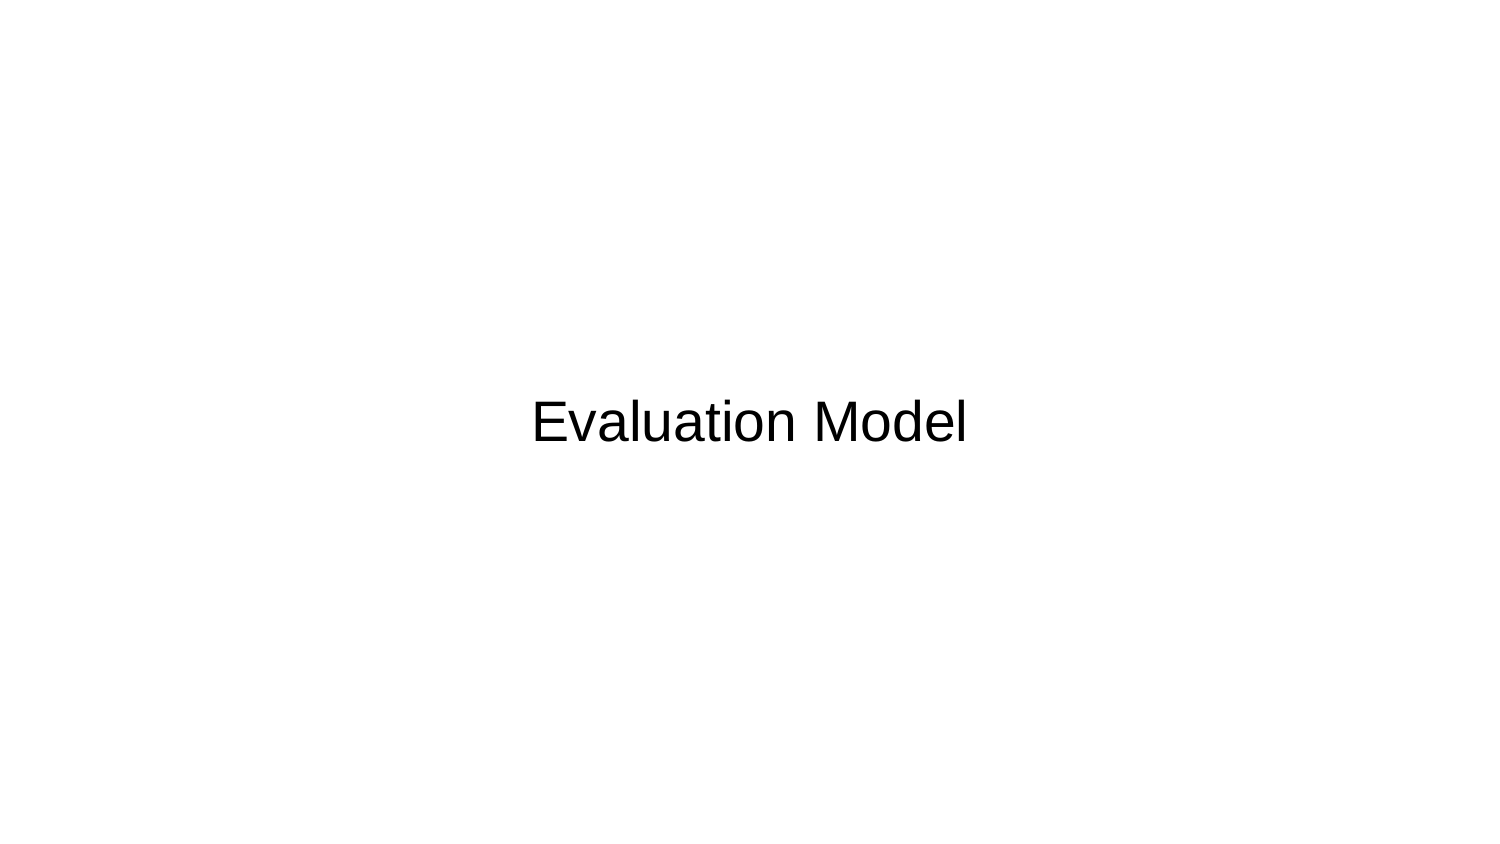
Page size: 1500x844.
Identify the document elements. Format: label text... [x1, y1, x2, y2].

title Evaluation Model [51, 374, 1449, 469]
